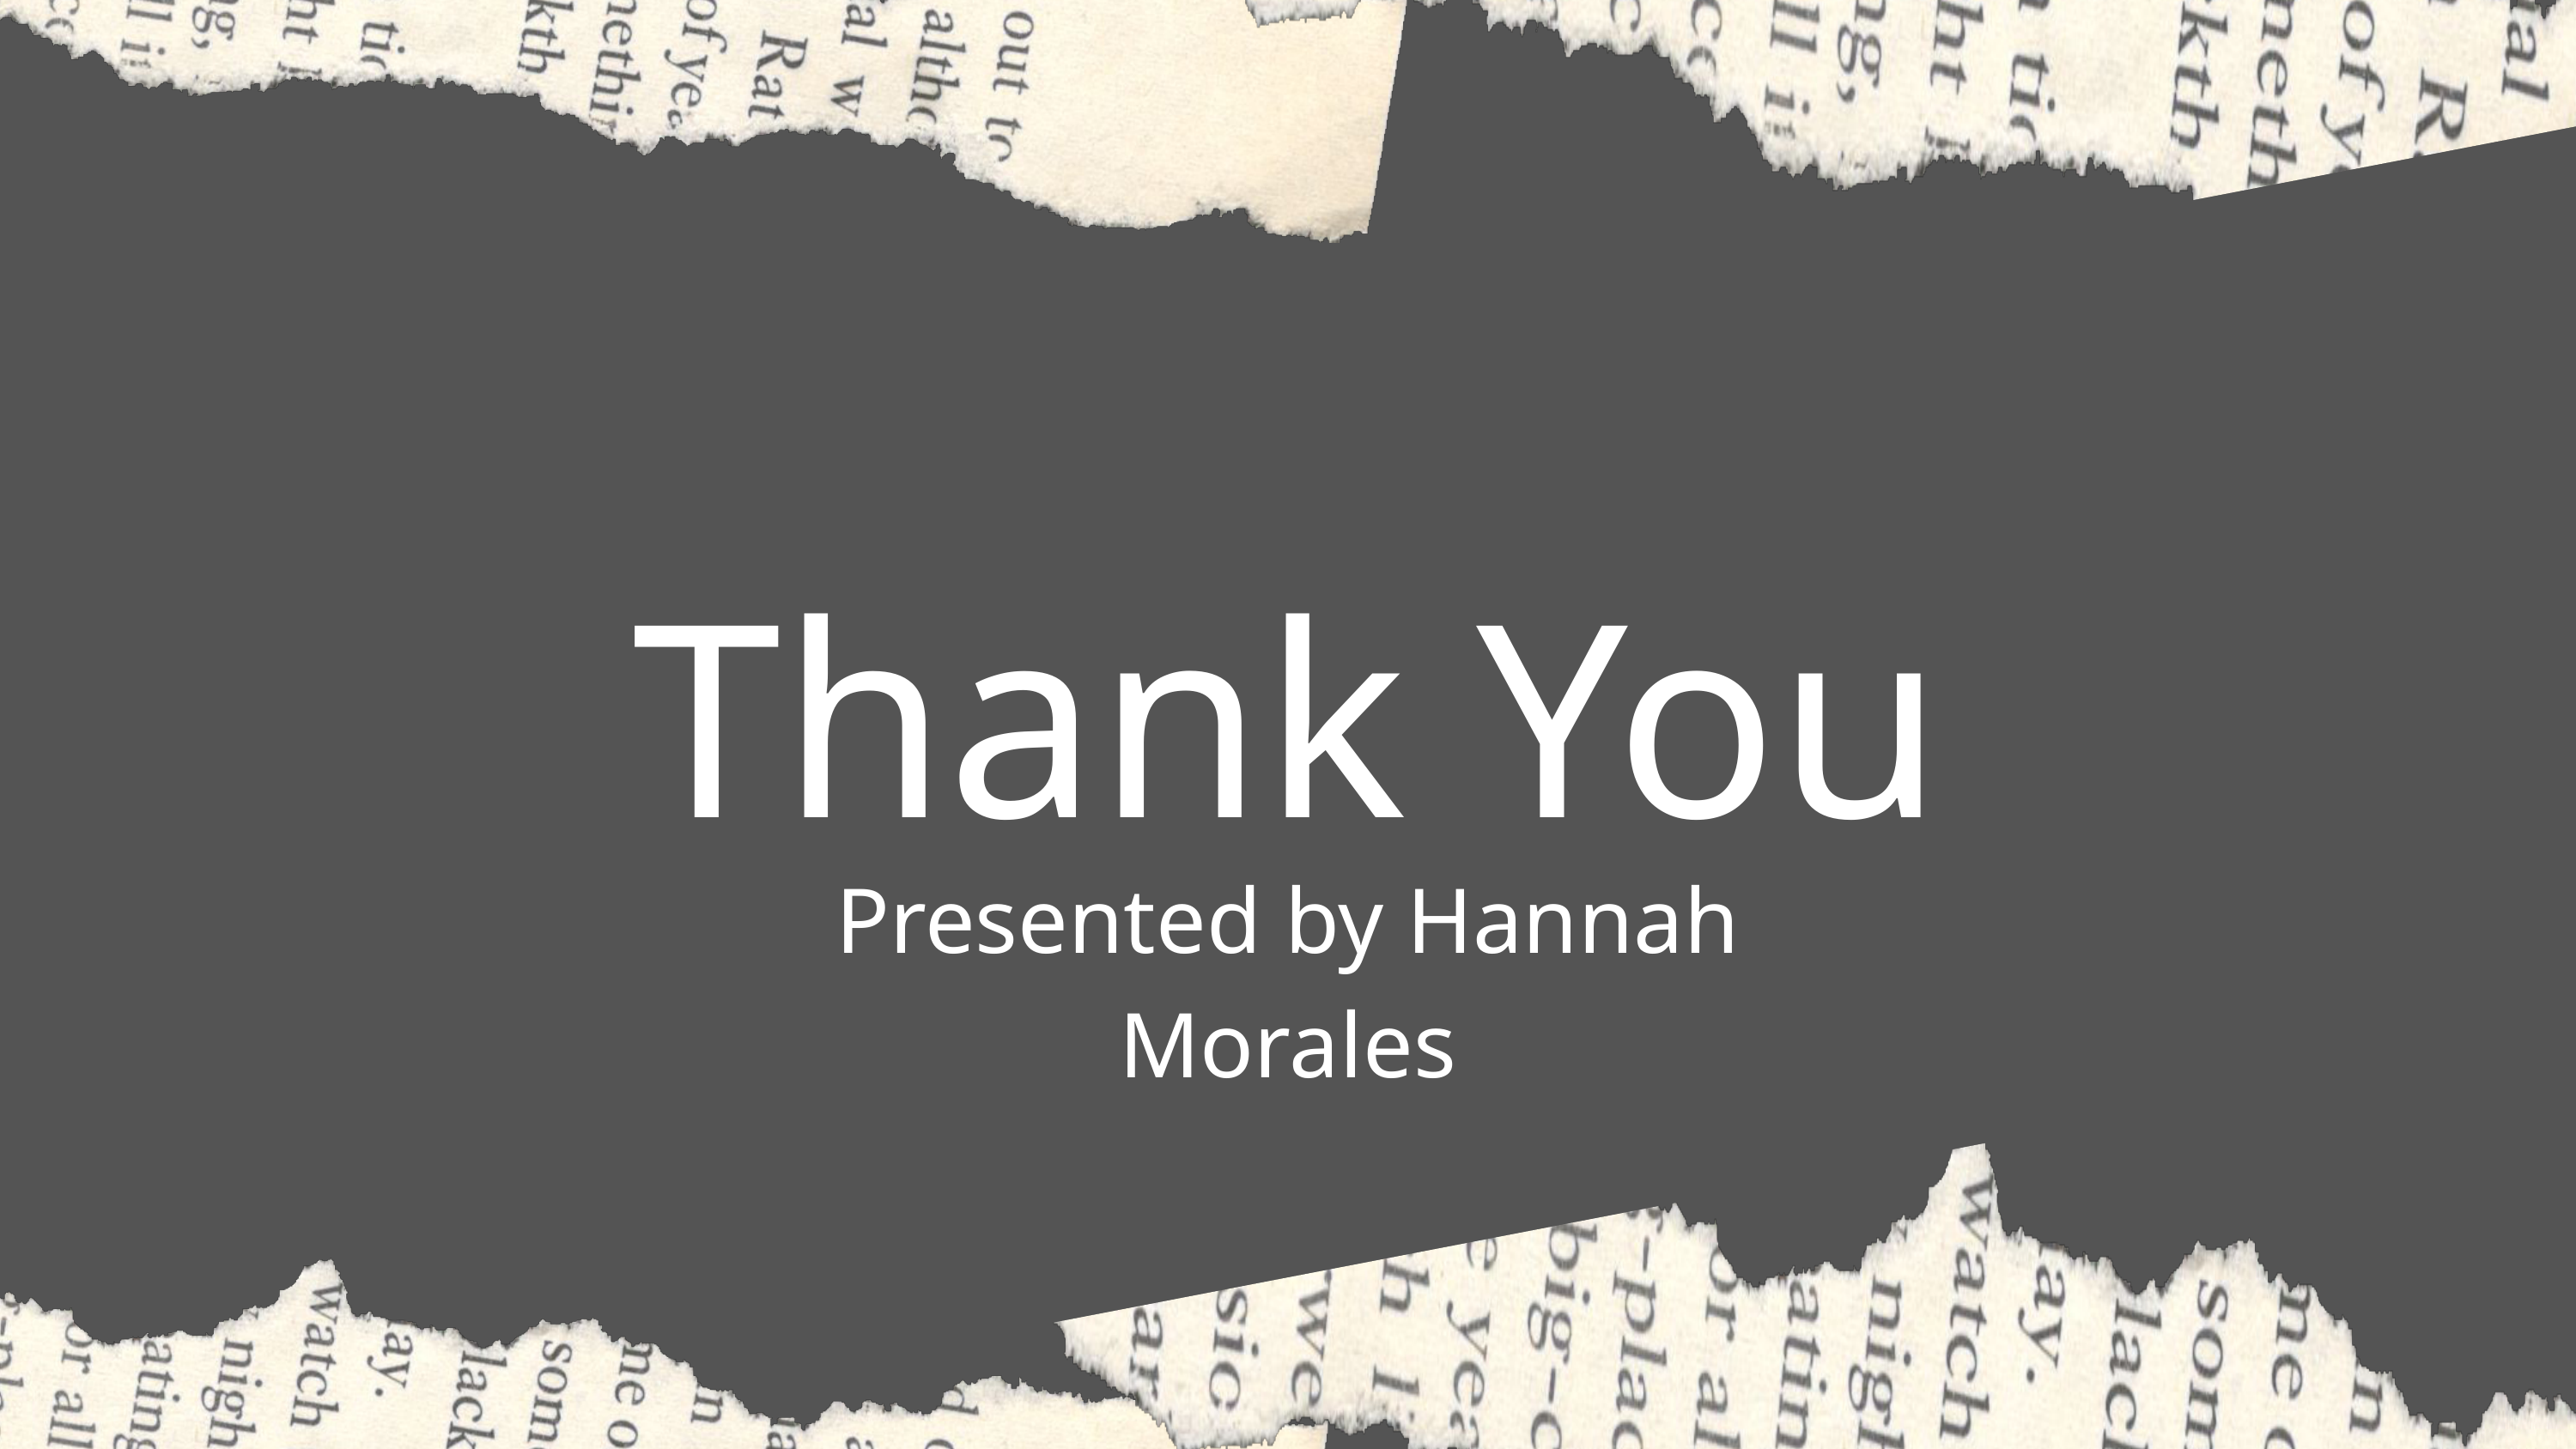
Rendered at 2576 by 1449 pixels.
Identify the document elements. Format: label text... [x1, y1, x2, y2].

text_box Thank You [497, 495, 2079, 871]
text_box Presented by Hannah Morales [698, 846, 1878, 1096]
text_box [0, 1170, 1328, 1449]
text_box [0, 0, 793, 243]
text_box [746, 0, 2576, 462]
text_box [661, 1029, 2576, 1449]
